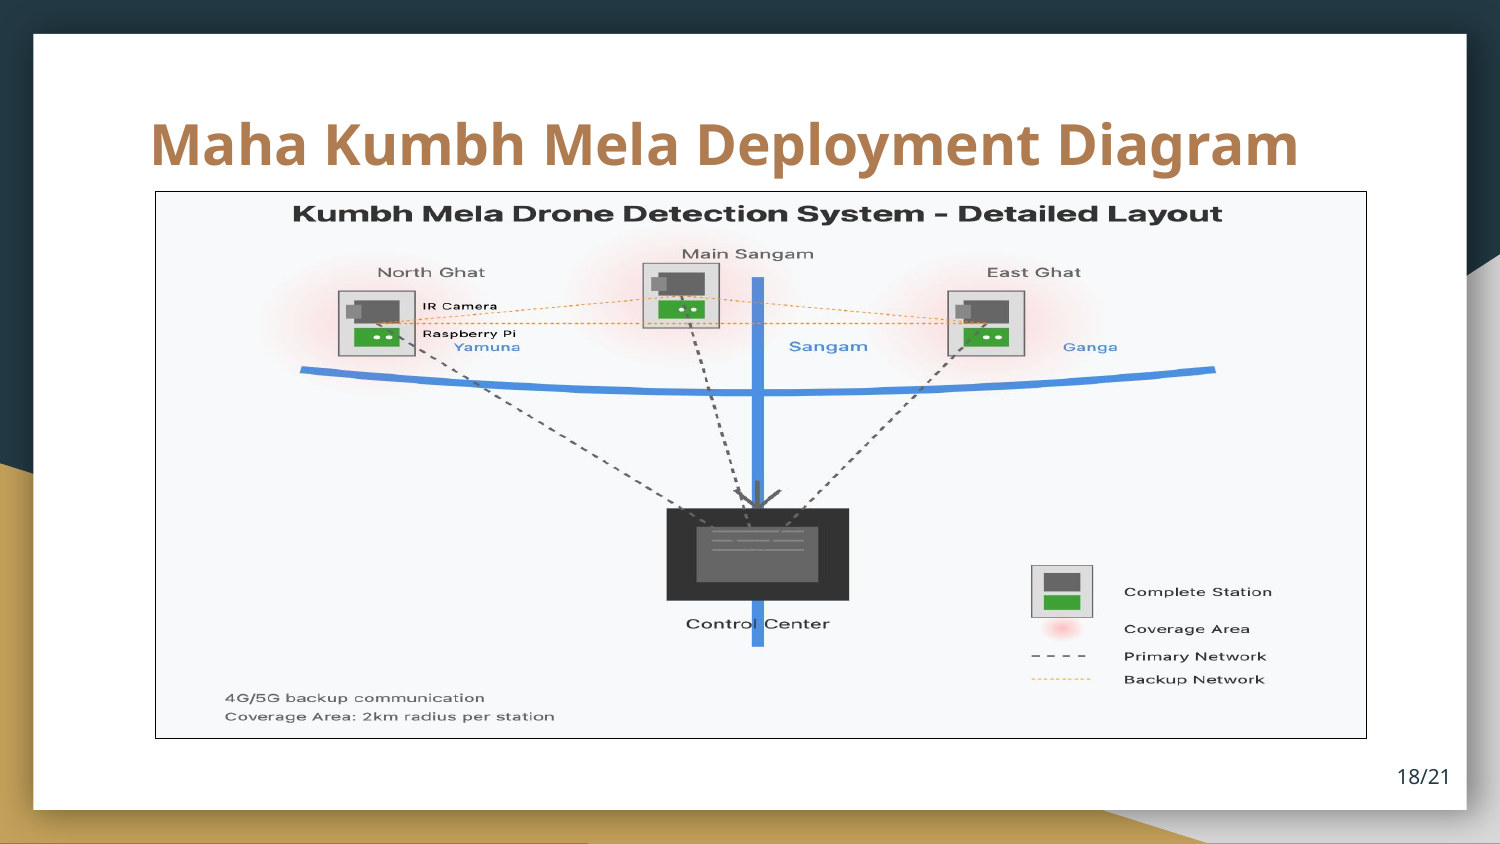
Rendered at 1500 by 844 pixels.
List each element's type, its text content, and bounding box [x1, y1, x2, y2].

title Maha Kumbh Mela Deployment Diagram [134, 35, 1366, 192]
list [134, 192, 774, 755]
picture [155, 191, 1366, 738]
slide_number ‹#›/21 [1376, 745, 1467, 810]
